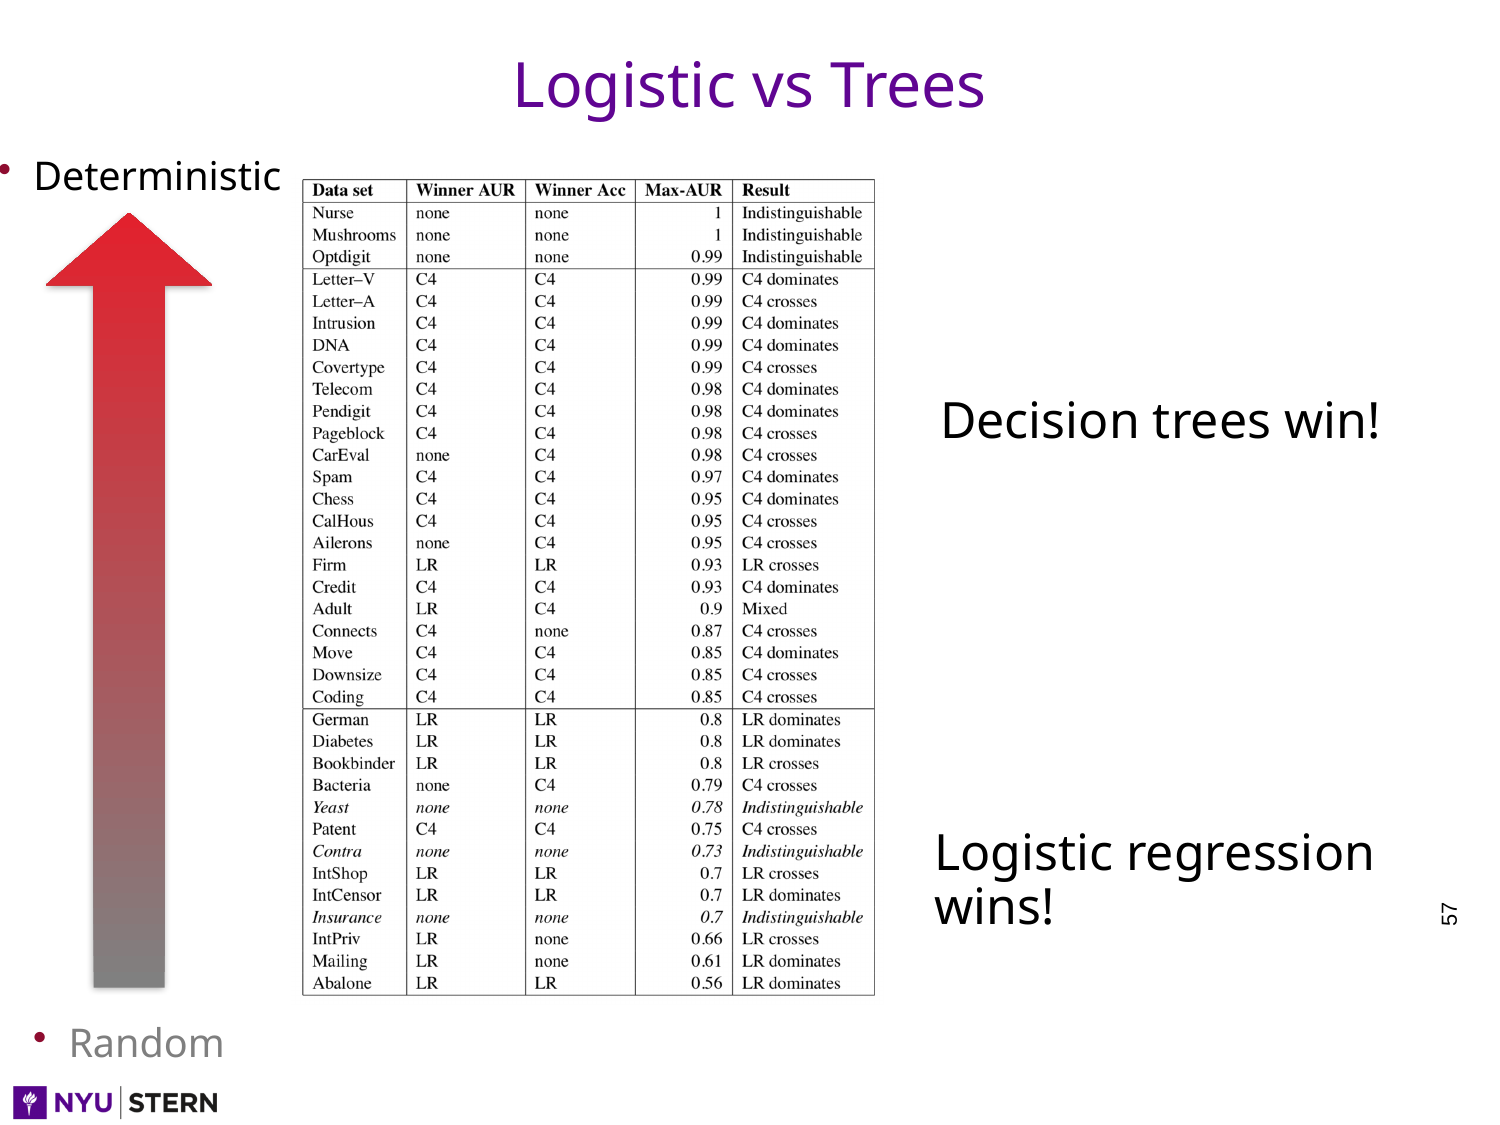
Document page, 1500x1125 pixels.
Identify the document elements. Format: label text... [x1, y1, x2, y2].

text_box Decision trees win! [1216, 387, 1500, 484]
text_box Deterministic [0, 143, 297, 173]
slide_number 57 [1427, 887, 1488, 1104]
text_box Logistic regression wins! [1216, 820, 1500, 881]
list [0, 174, 1213, 1006]
text_box Random [18, 1014, 240, 1074]
picture [0, 1038, 230, 1125]
title Logistic vs Trees [75, 22, 1425, 142]
